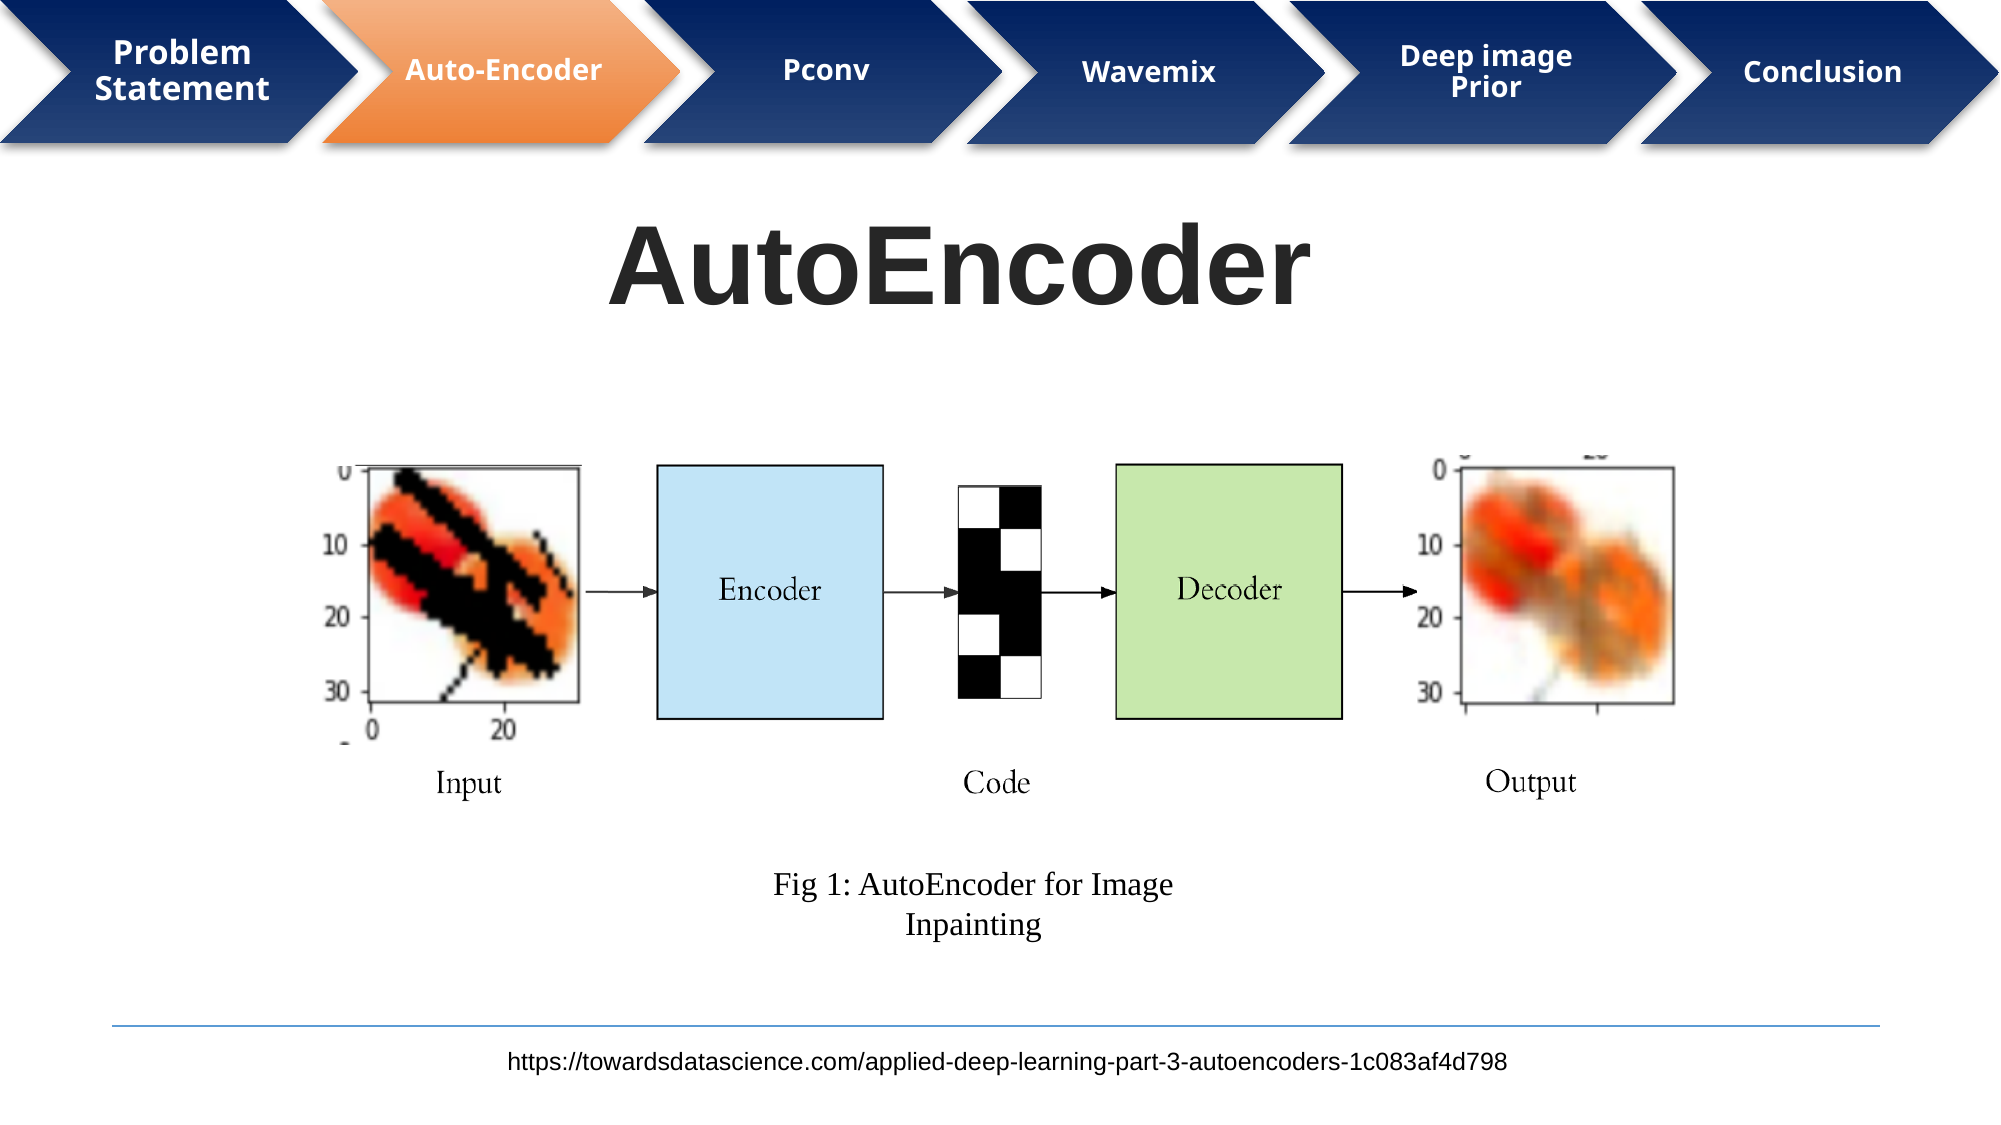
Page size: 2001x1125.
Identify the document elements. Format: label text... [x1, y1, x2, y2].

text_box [0, 0, 2000, 204]
text_box AutoEncoder [591, 215, 1328, 335]
text_box https://towardsdatascience.com/applied-deep-learning-part-3-autoencoders-1c083af4d798 [137, 1039, 1881, 1084]
text_box Fig 1: AutoEncoder for Image Inpainting [691, 854, 1256, 950]
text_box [317, 455, 1683, 807]
